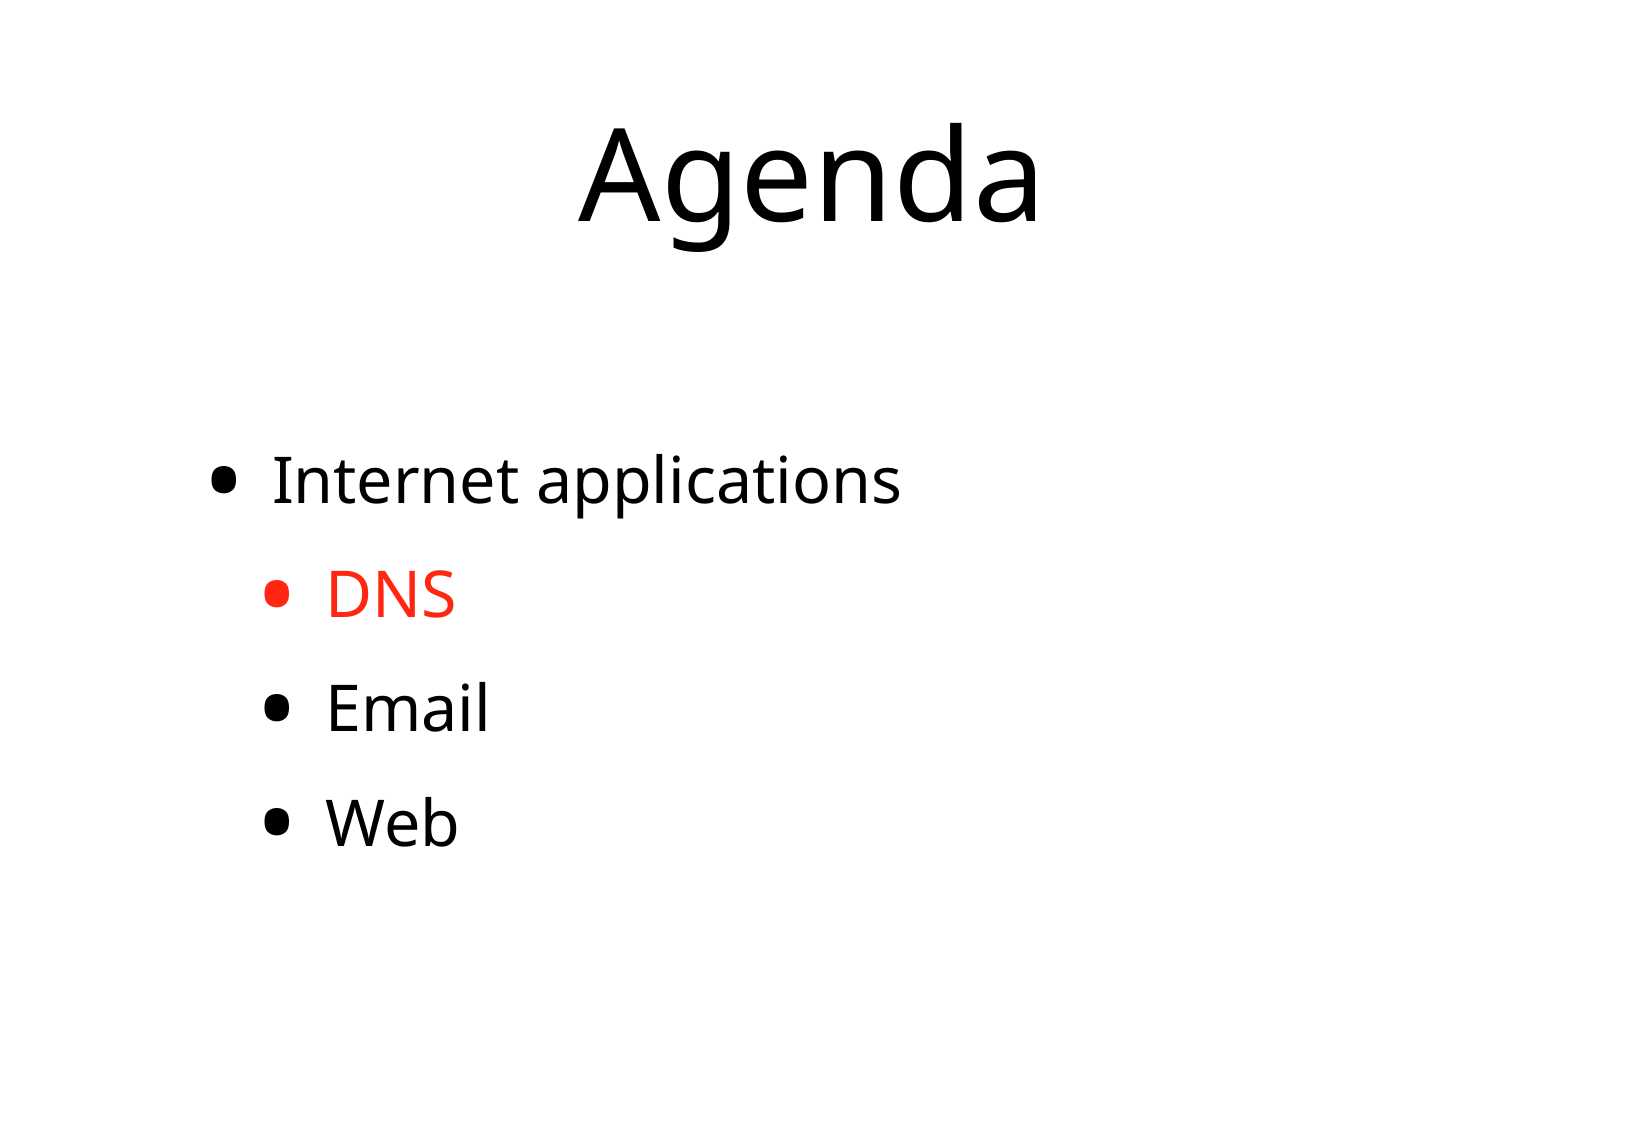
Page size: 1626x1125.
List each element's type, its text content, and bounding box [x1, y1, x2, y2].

title Agenda [158, 29, 1467, 311]
list Internet applications DNS Email Web [158, 319, 1467, 979]
